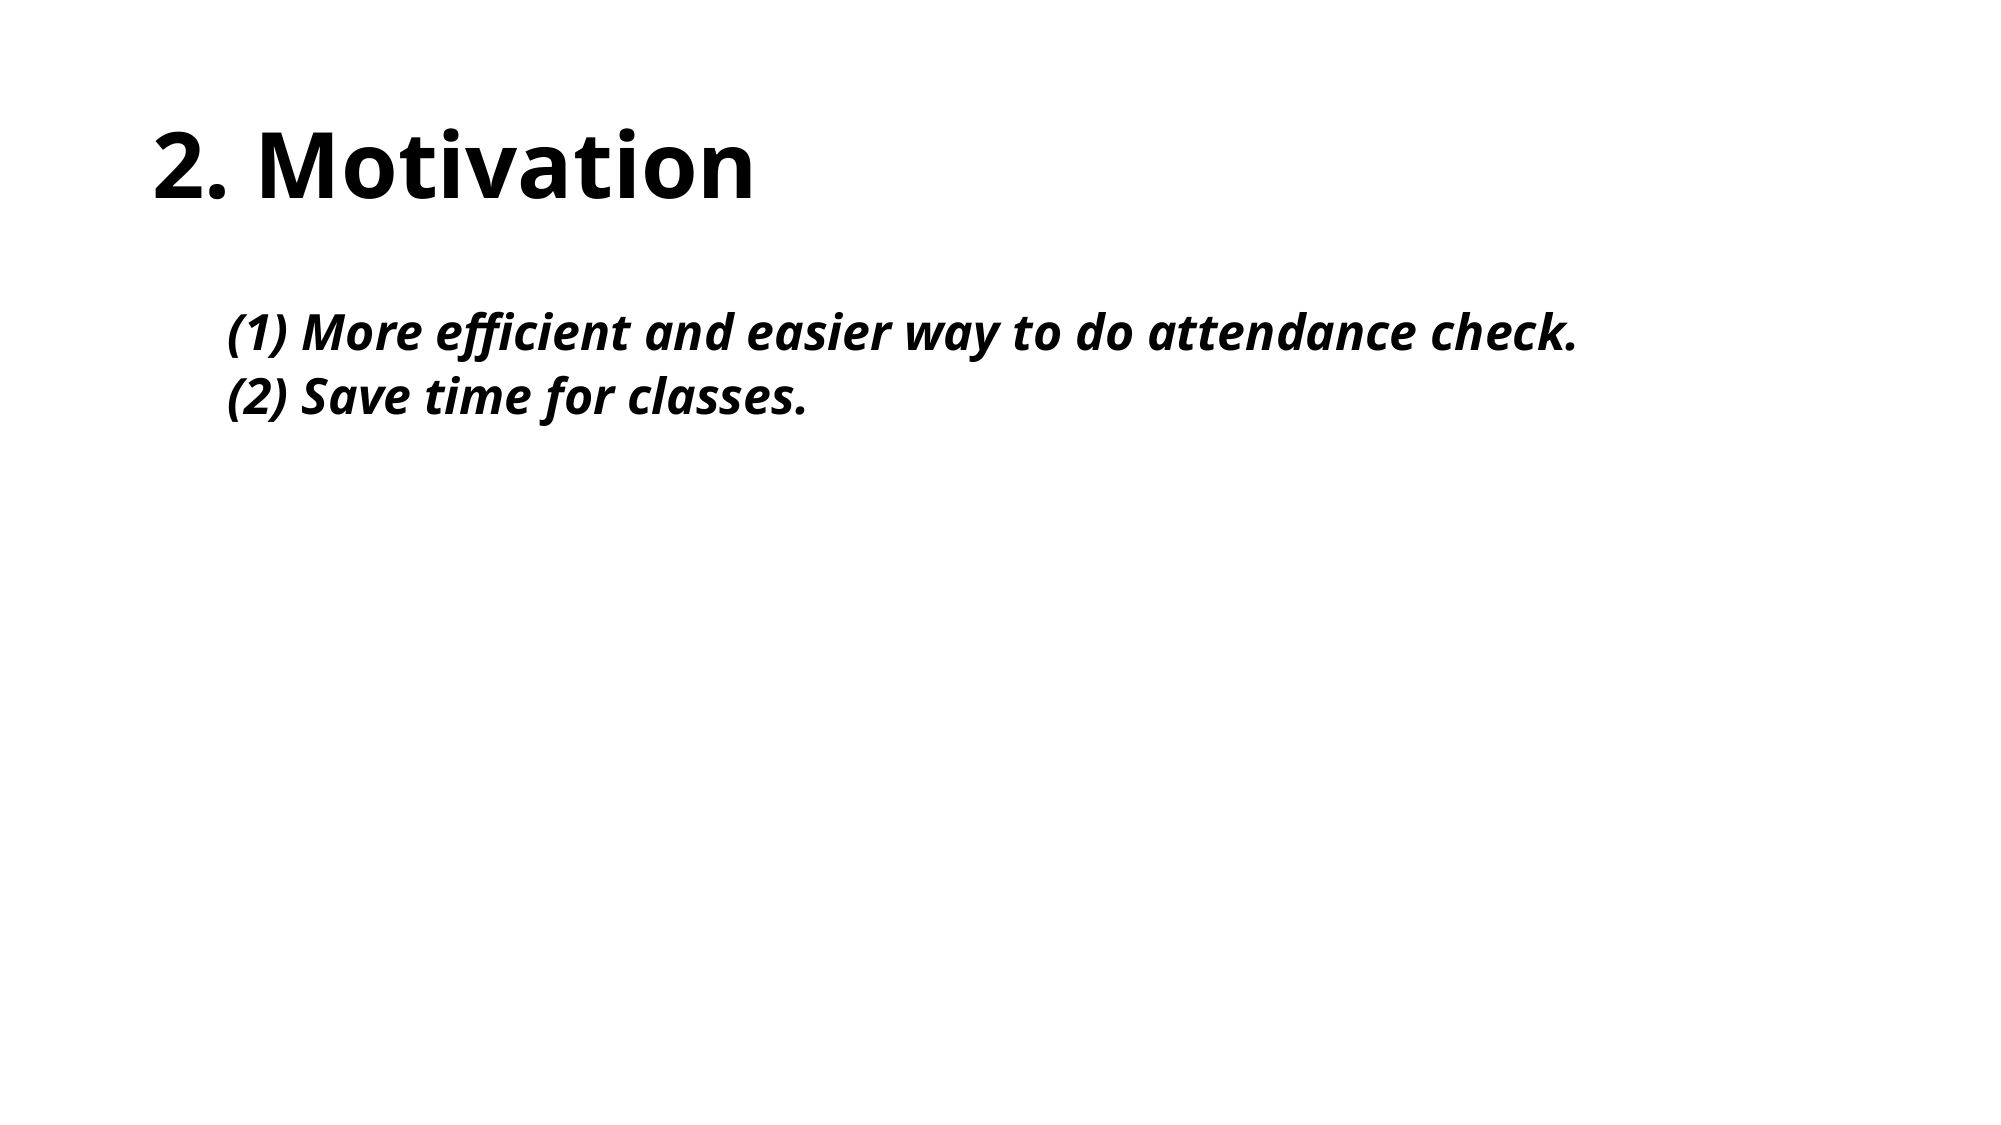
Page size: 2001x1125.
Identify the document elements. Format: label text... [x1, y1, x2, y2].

title 2. Motivation [137, 59, 1863, 278]
list (1) More efficient and easier way to do attendance check. (2) Save time for classes. [137, 299, 1863, 1014]
